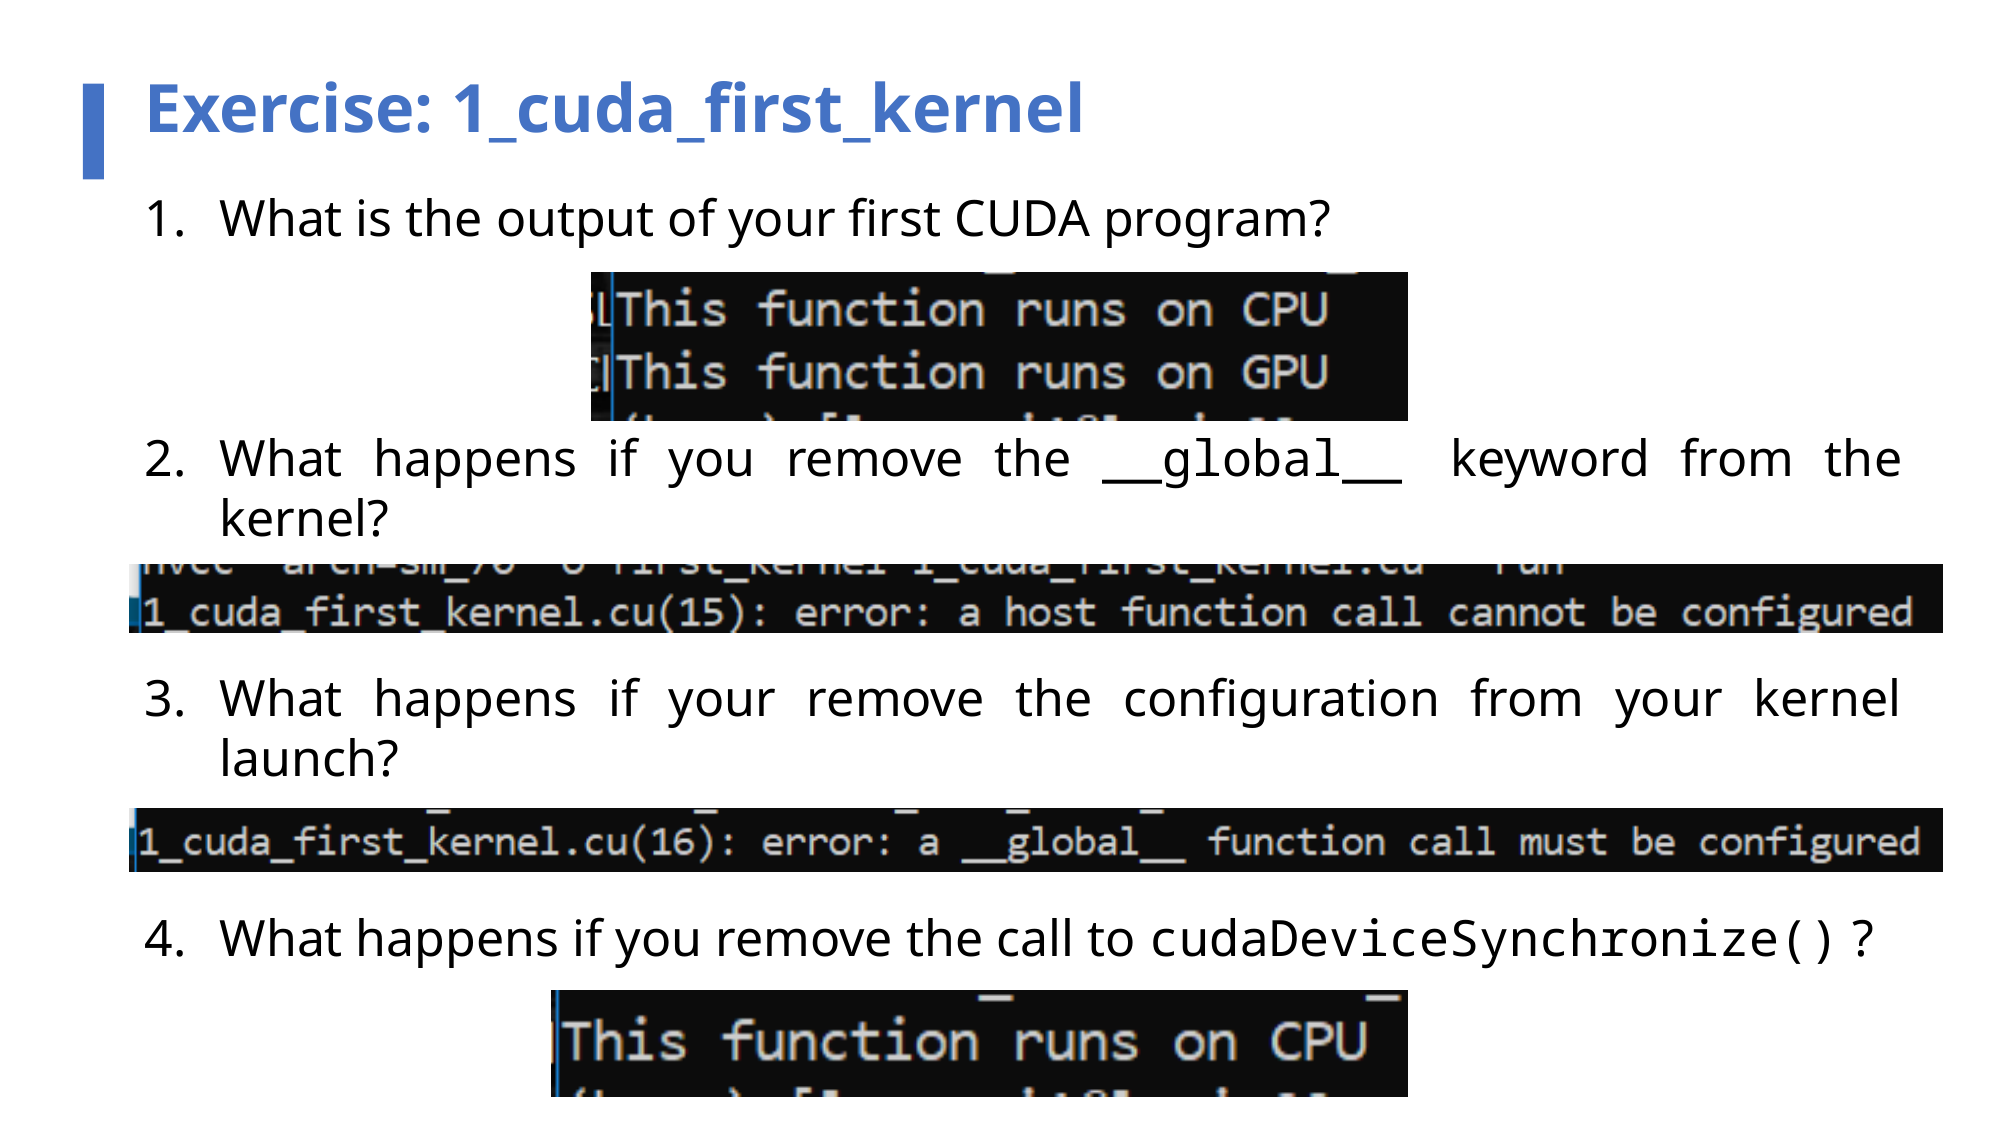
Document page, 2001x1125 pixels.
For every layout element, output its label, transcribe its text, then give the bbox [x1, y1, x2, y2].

text_box What is the output of your first CUDA program? What happens if you remove the __global__ keyword from the kernel? What happens if your remove the configuration from your kernel launch? What happens if you remove the call to cudaDeviceSynchronize() ? [129, 872, 1917, 975]
picture [551, 990, 1408, 1097]
text_box Exercise: 1_cuda_first_kernel [129, 58, 1453, 154]
text_box What is the output of your first CUDA program? What happens if you remove the __global__ keyword from the kernel? What happens if your remove the configuration from your kernel launch? What happens if you remove the call to cudaDeviceSynchronize() ? [129, 179, 1917, 564]
text_box What is the output of your first CUDA program? What happens if you remove the __global__ keyword from the kernel? What happens if your remove the configuration from your kernel launch? What happens if you remove the call to cudaDeviceSynchronize() ? [129, 633, 1917, 808]
text_box [82, 82, 105, 180]
picture [129, 564, 1943, 633]
picture [129, 808, 1943, 872]
picture [591, 272, 1408, 421]
